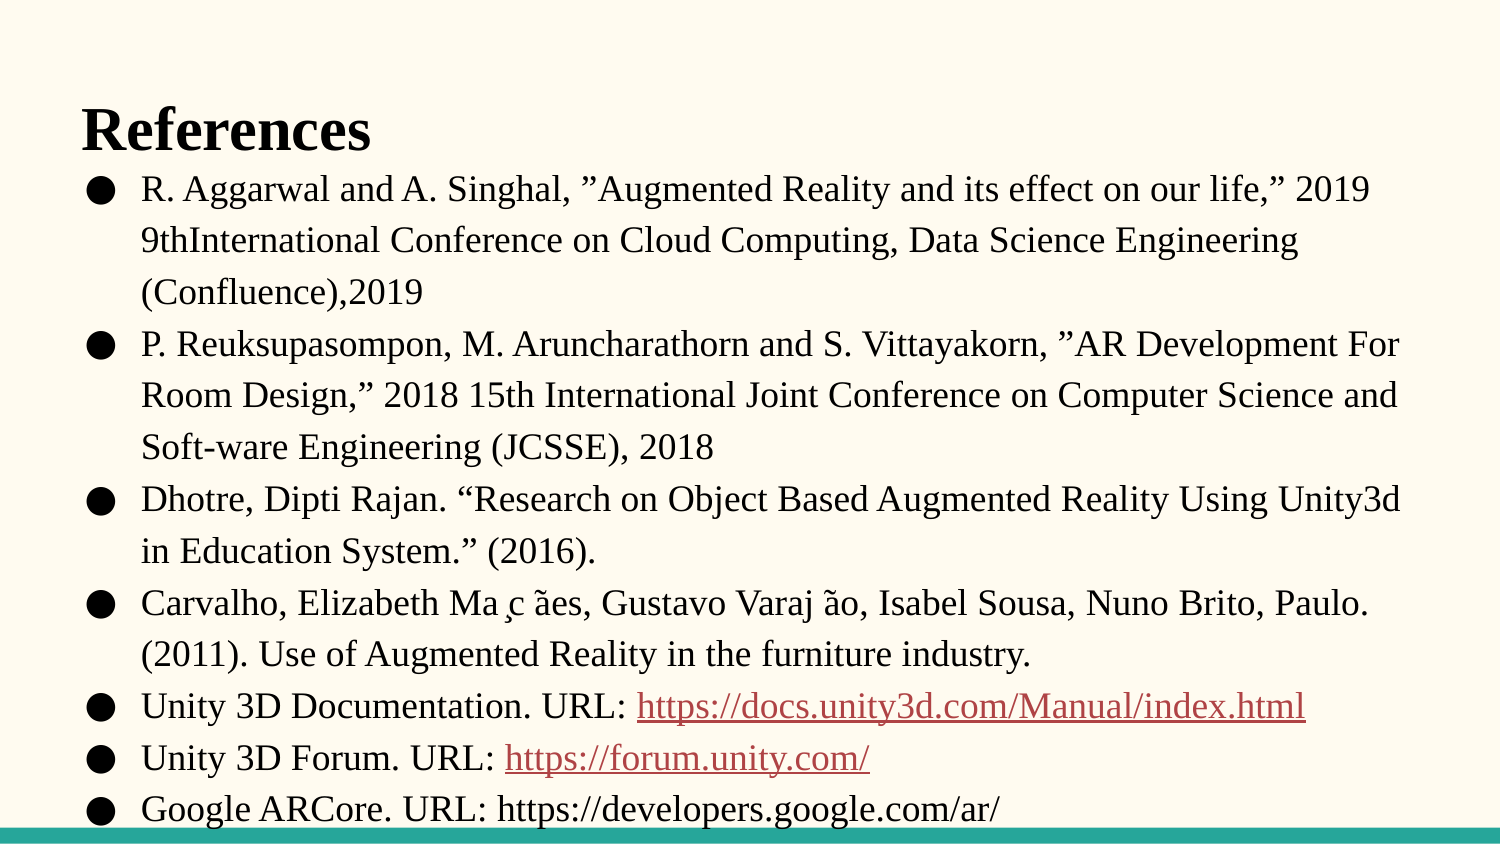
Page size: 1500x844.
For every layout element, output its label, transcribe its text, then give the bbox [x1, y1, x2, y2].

text_box R. Aggarwal and A. Singhal, ”Augmented Reality and its effect on our life,” 2019 9thInternational Conference on Cloud Computing, Data Science Engineering (Confluence),2019 P. Reuksupasompon, M. Aruncharathorn and S. Vittayakorn, ”AR Development For Room Design,” 2018 15th International Joint Conference on Computer Science and Soft-ware Engineering (JCSSE), 2018 Dhotre, Dipti Rajan. “Research on Object Based Augmented Reality Using Unity3d in Education System.” (2016). Carvalho, Elizabeth Ma ̧c ̃aes, Gustavo Varaj ̃ao, Isabel Sousa, Nuno Brito, Paulo.(2011). Use of Augmented Reality in the furniture industry. Unity 3D Documentation. URL: https://docs.unity3d.com/Manual/index.html Unity 3D Forum. URL: https://forum.unity.com/ Google ARCore. URL: https://developers.google.com/ar/ [51, 141, 1449, 750]
text_box References [51, 72, 1449, 141]
